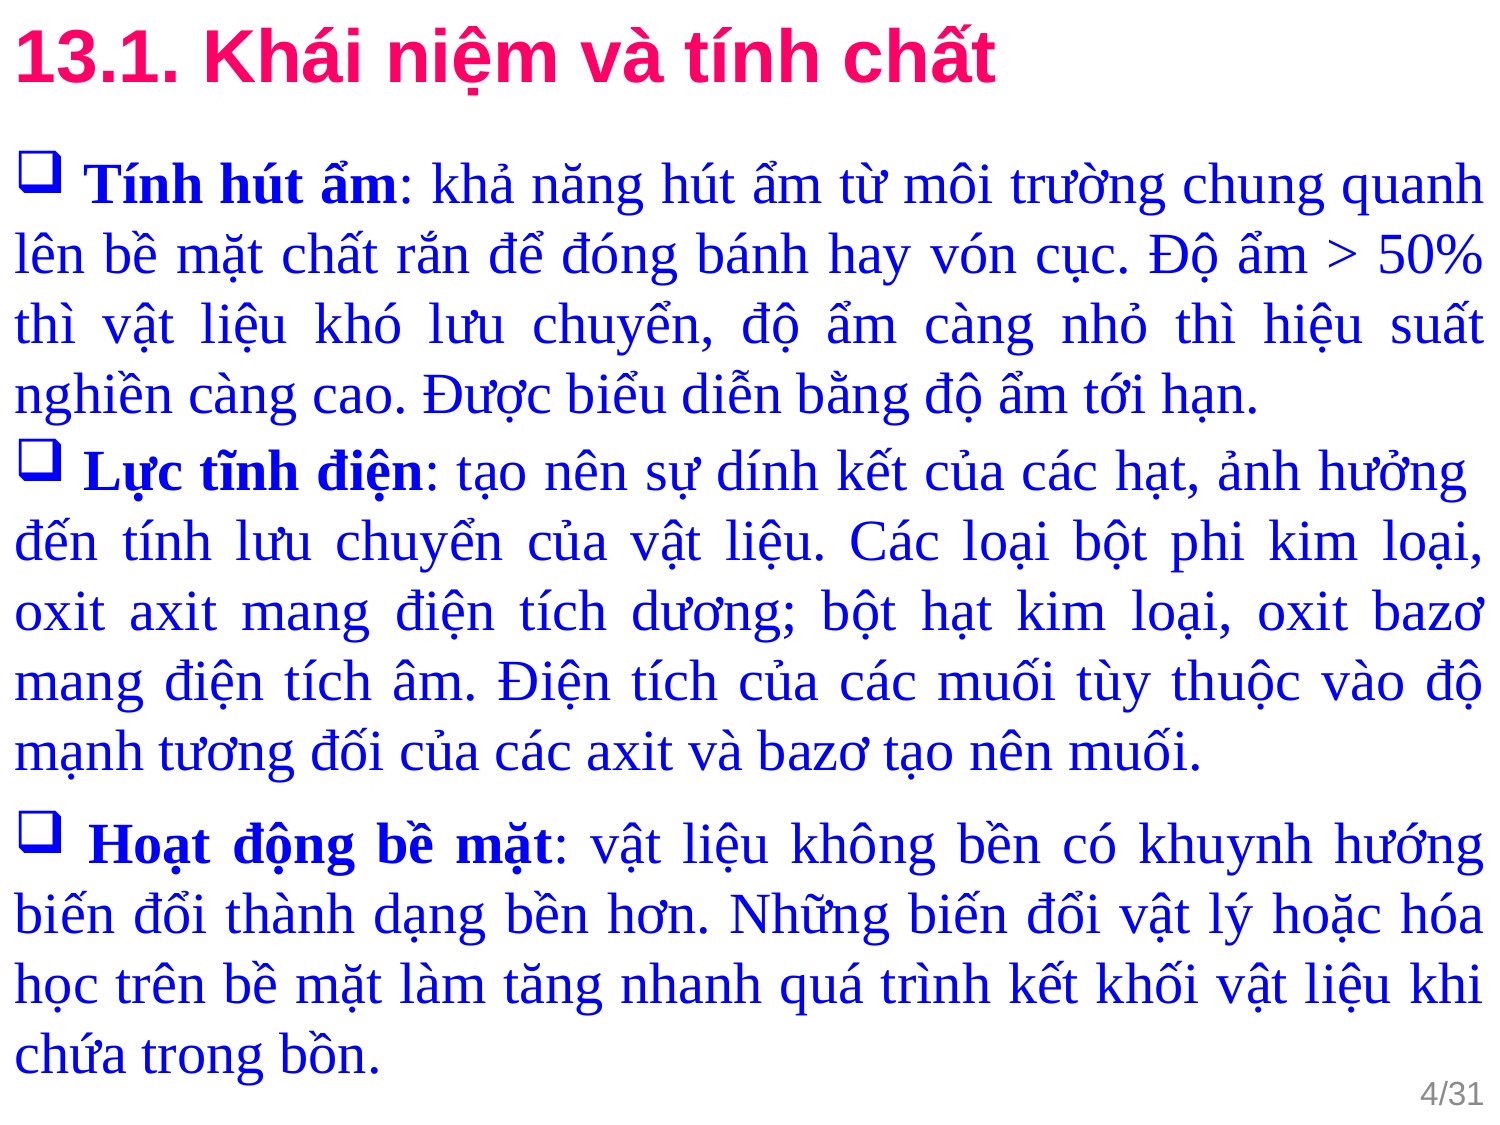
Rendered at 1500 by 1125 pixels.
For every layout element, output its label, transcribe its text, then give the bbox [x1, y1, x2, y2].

slide_number 4/31 [1149, 1062, 1500, 1123]
text_box Hoạt động bề mặt: vật liệu không bền có khuynh hướng biến đổi thành dạng bền hơn. Những biến đổi vật lý hoặc hóa học trên bề mặt làm tăng nhanh quá trình kết khối vật liệu khi chứa trong bồn. [0, 797, 1500, 1093]
text_box 13.1. Khái niệm và tính chất [0, 0, 1500, 105]
text_box Tính hút ẩm: khả năng hút ẩm từ môi trường chung quanh lên bề mặt chất rắn để đóng bánh hay vón cục. Độ ẩm > 50% thì vật liệu khó lưu chuyển, độ ẩm càng nhỏ thì hiệu suất nghiền càng cao. Được biểu diễn bằng độ ẩm tới hạn. [0, 137, 1500, 433]
text_box Lực tĩnh điện: tạo nên sự dính kết của các hạt, ảnh hưởng đến tính lưu chuyển của vật liệu. Các loại bột phi kim loại, oxit axit mang điện tích dương; bột hạt kim loại, oxit bazơ mang điện tích âm. Điện tích của các muối tùy thuộc vào độ mạnh tương đối của các axit và bazơ tạo nên muối. [0, 433, 1500, 790]
